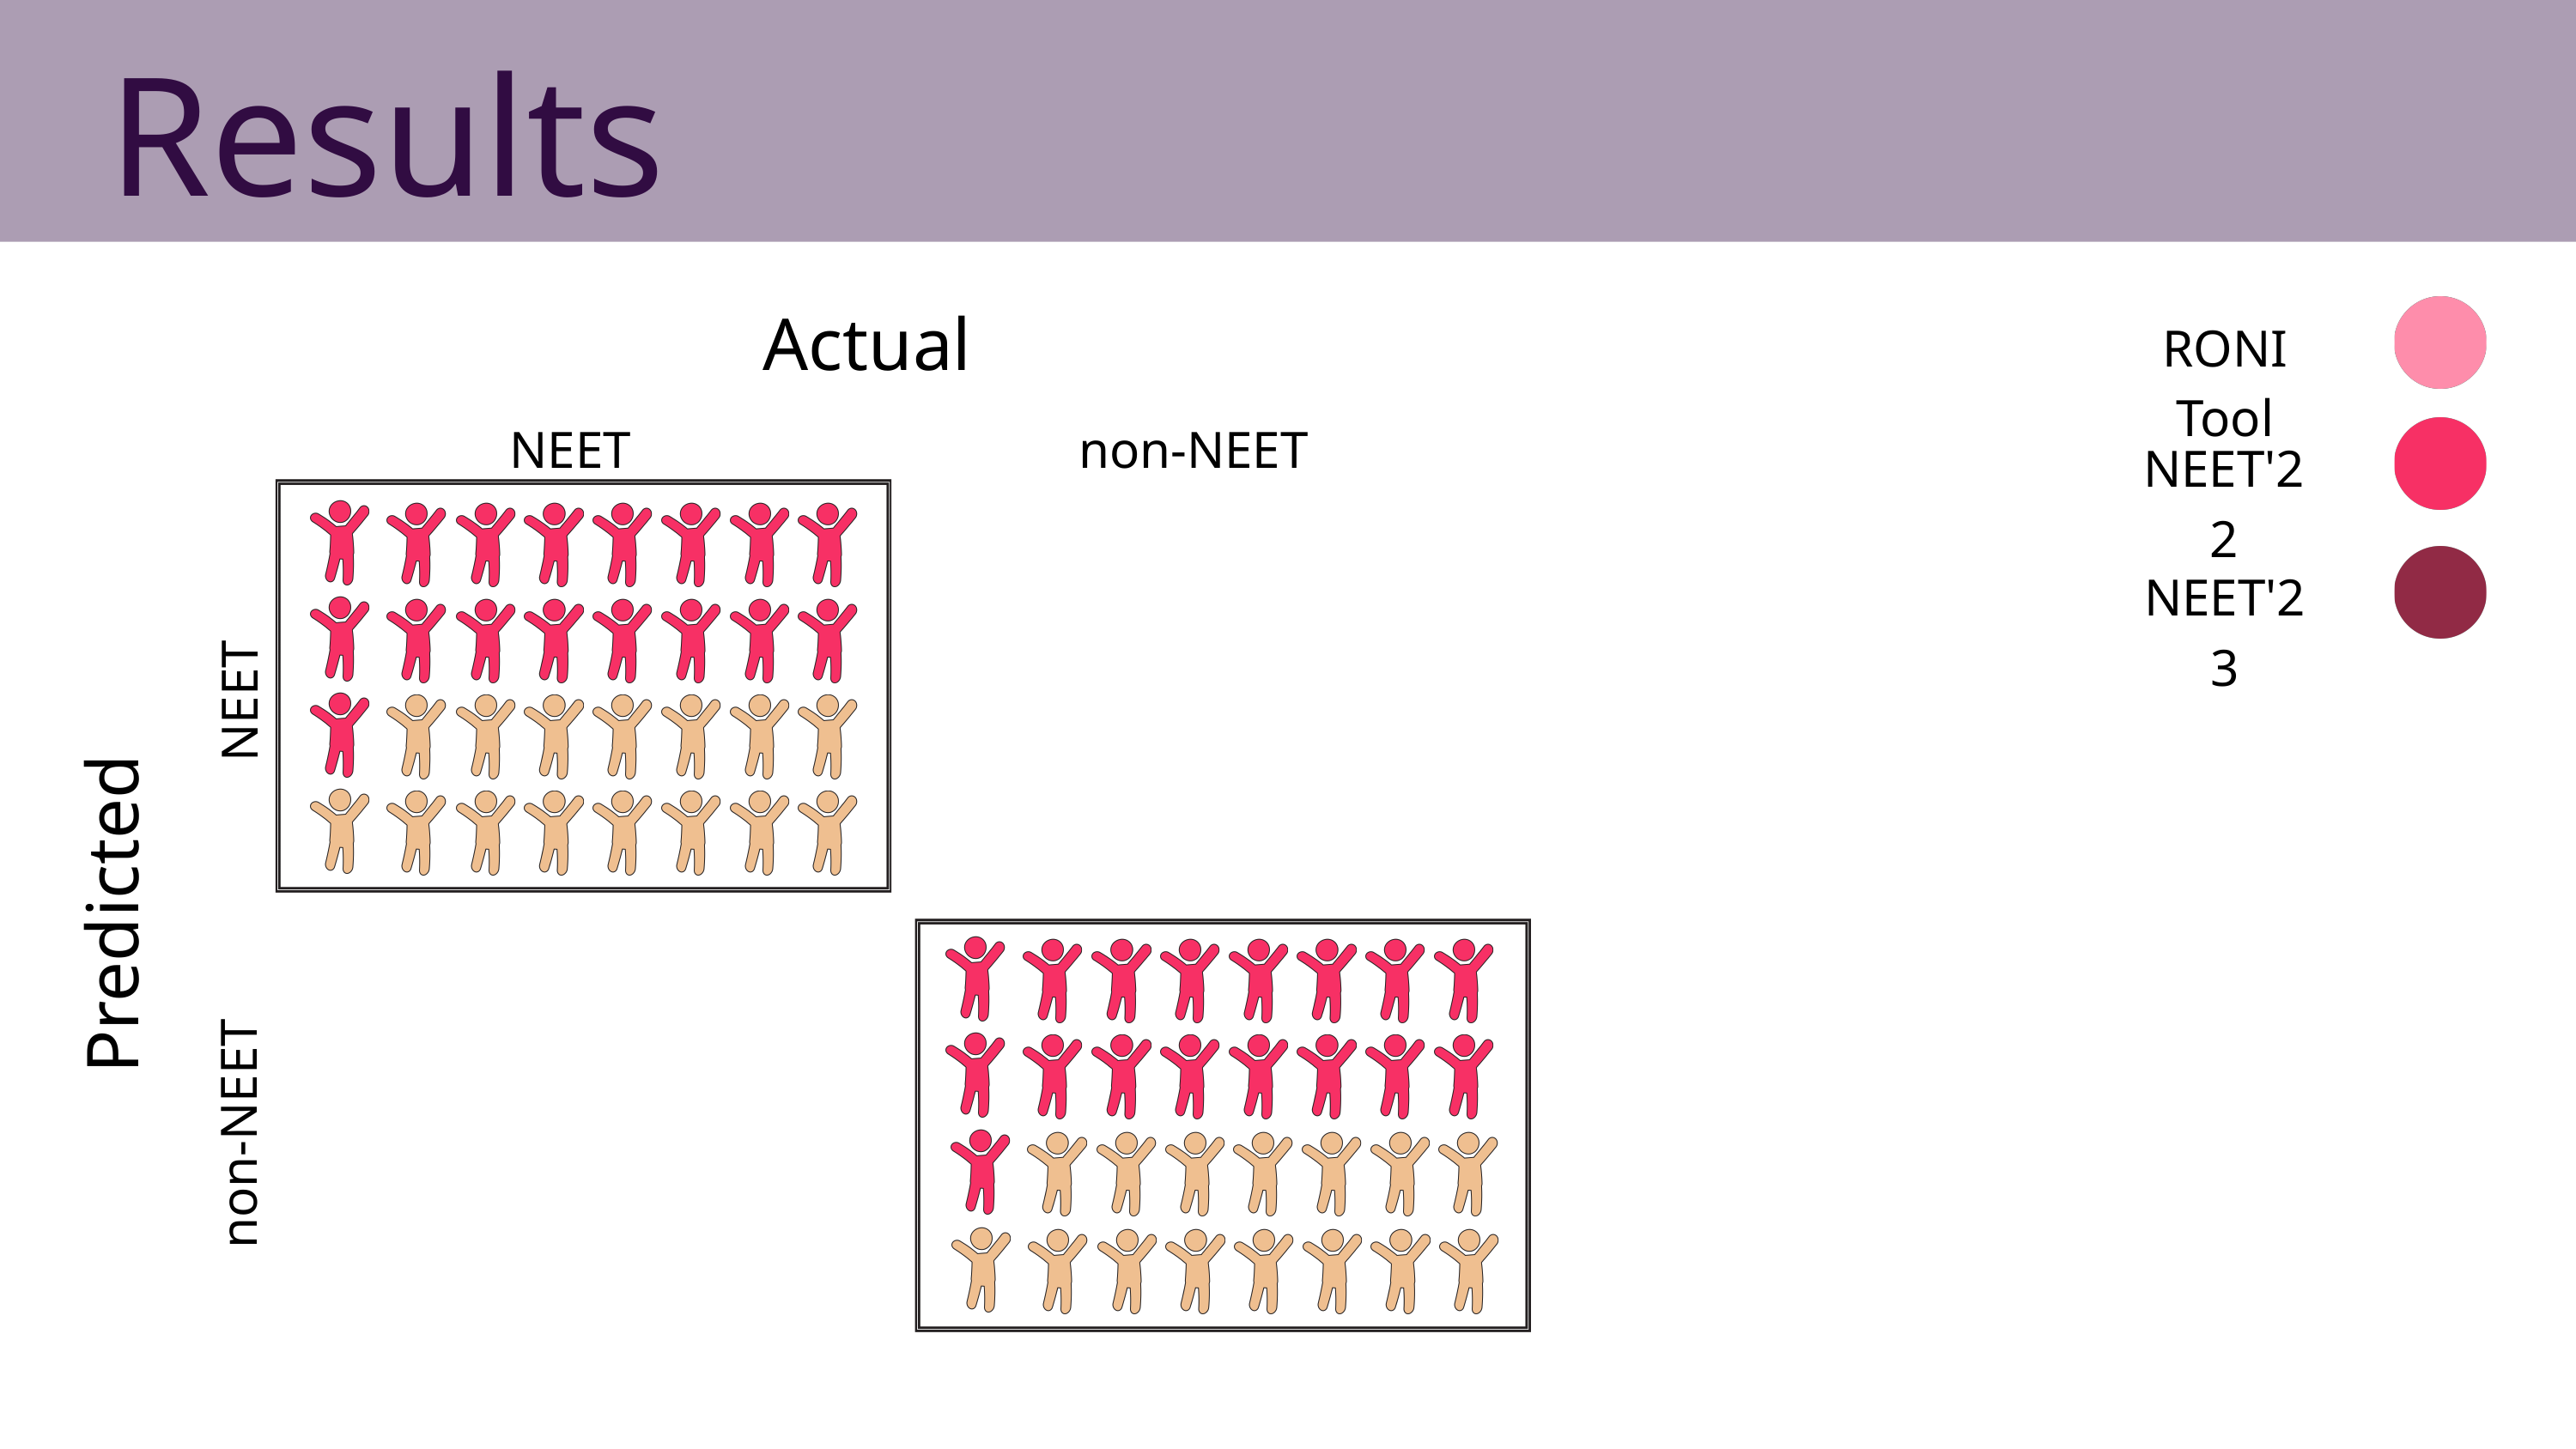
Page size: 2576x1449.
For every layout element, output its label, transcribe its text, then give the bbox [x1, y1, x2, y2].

text_box Predicted [52, 690, 153, 1137]
text_box [1370, 1131, 1431, 1217]
text_box NEET [369, 408, 772, 478]
text_box Actual [644, 284, 1091, 385]
text_box [1438, 1228, 1499, 1314]
text_box [914, 919, 1531, 1332]
text_box [1437, 1131, 1498, 1217]
text_box [309, 788, 370, 874]
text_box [308, 500, 859, 684]
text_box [386, 694, 859, 876]
text_box non-NEET [993, 408, 1394, 478]
text_box [1370, 1228, 1431, 1314]
text_box NEET [197, 500, 269, 902]
text_box [275, 479, 892, 893]
text_box [309, 692, 370, 778]
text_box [950, 1129, 1363, 1314]
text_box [945, 936, 1494, 1120]
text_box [0, 0, 2576, 242]
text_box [2110, 296, 2487, 639]
text_box non-NEET [197, 919, 268, 1349]
